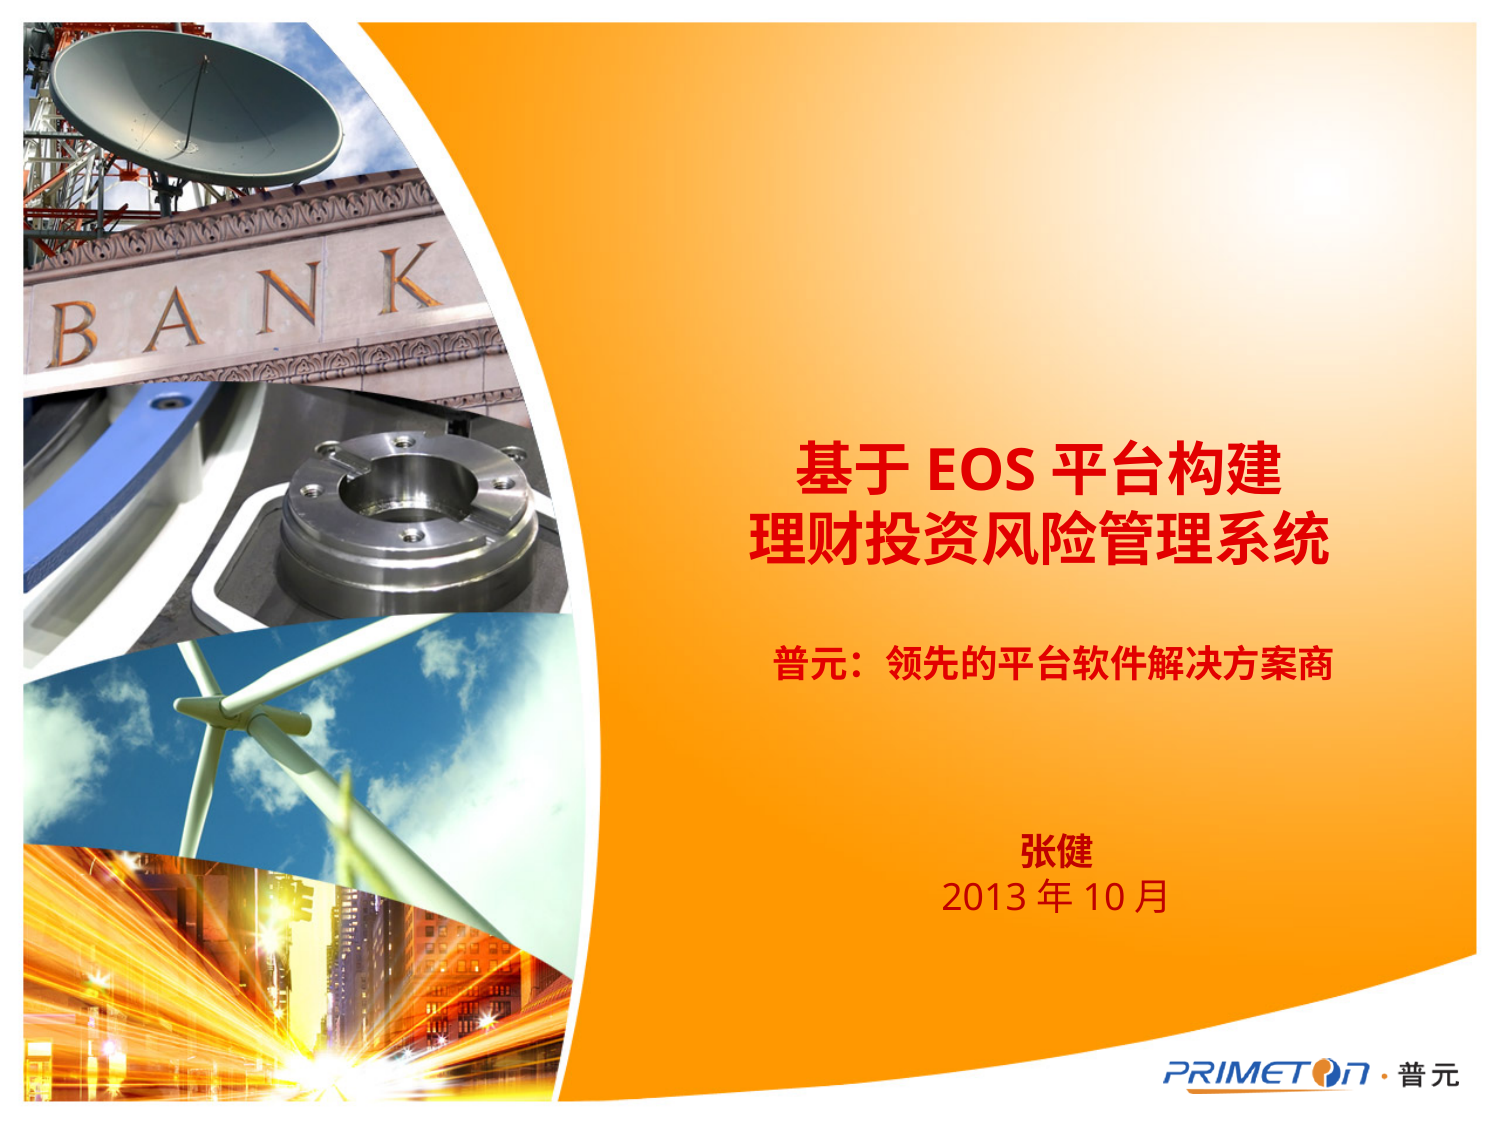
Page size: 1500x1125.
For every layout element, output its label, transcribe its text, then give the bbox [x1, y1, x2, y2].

text_box 基于EOS平台构建 理财投资风险管理系统 [612, 424, 1467, 580]
text_box 张健 2013年10月 [926, 820, 1187, 925]
picture [0, 0, 1500, 1125]
subtitle 普元：领先的平台软件解决方案商 [691, 632, 1417, 692]
